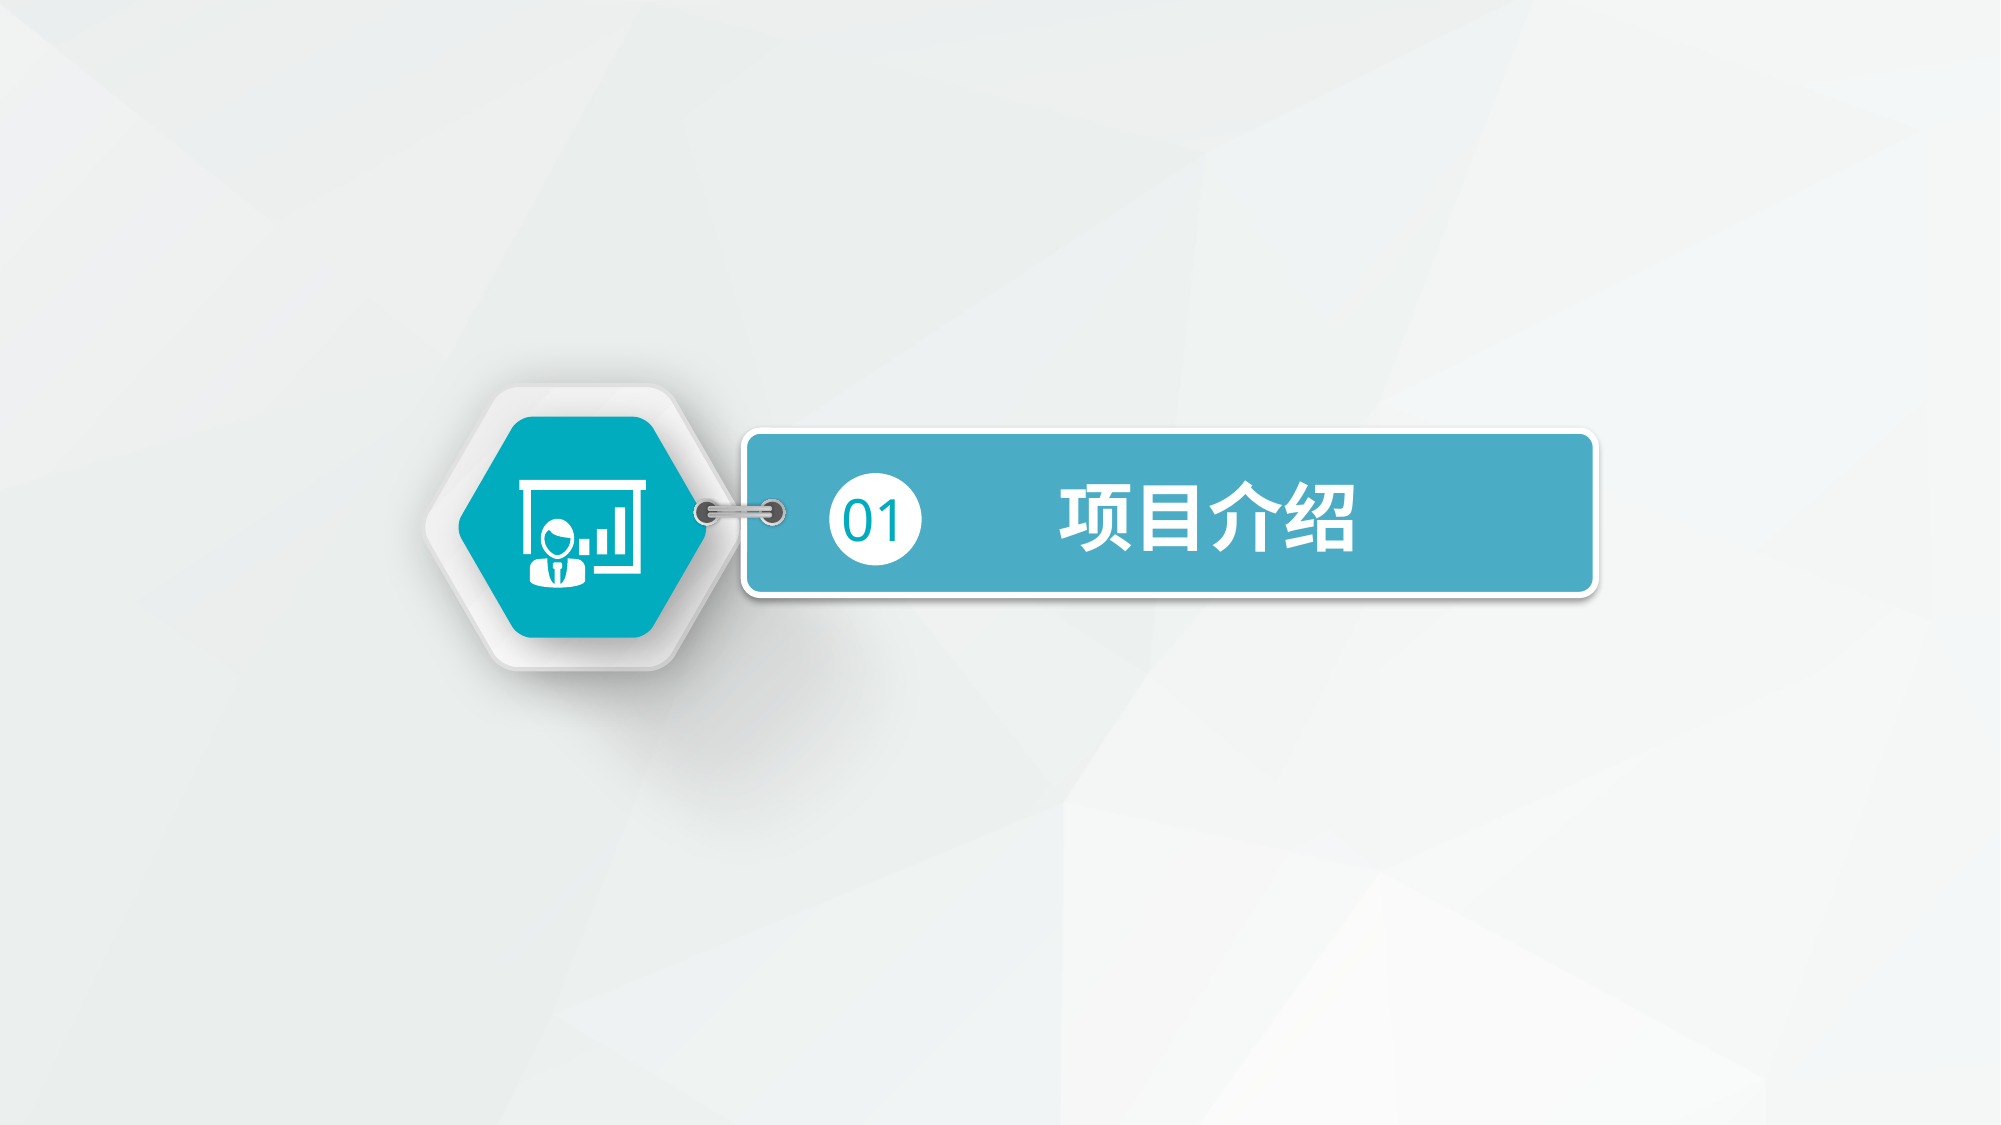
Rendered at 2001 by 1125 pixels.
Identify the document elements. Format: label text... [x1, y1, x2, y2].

picture [0, 0, 2001, 1125]
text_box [825, 472, 925, 566]
text_box [879, 427, 1599, 599]
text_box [759, 499, 786, 526]
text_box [708, 506, 772, 518]
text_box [421, 341, 876, 908]
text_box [693, 499, 720, 526]
text_box 项目介绍 [921, 462, 1497, 568]
